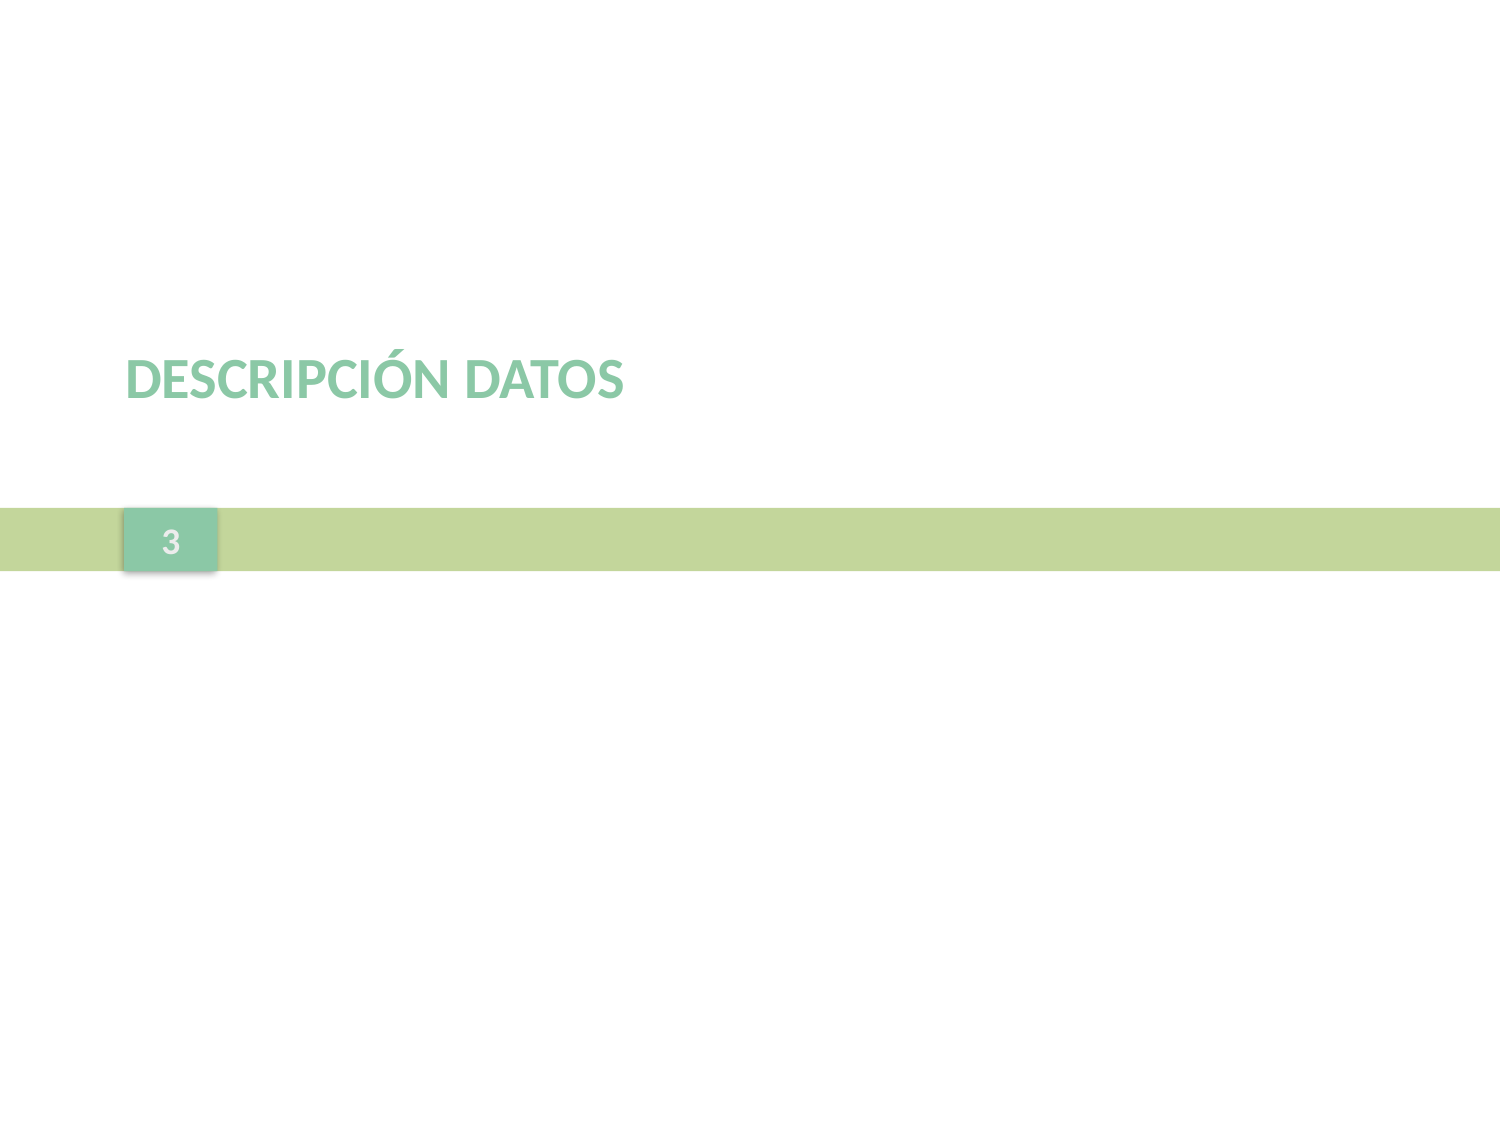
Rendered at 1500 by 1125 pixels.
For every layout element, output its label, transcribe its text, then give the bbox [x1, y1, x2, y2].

title DESCRIPCIÓN DATOS [110, 332, 1386, 478]
